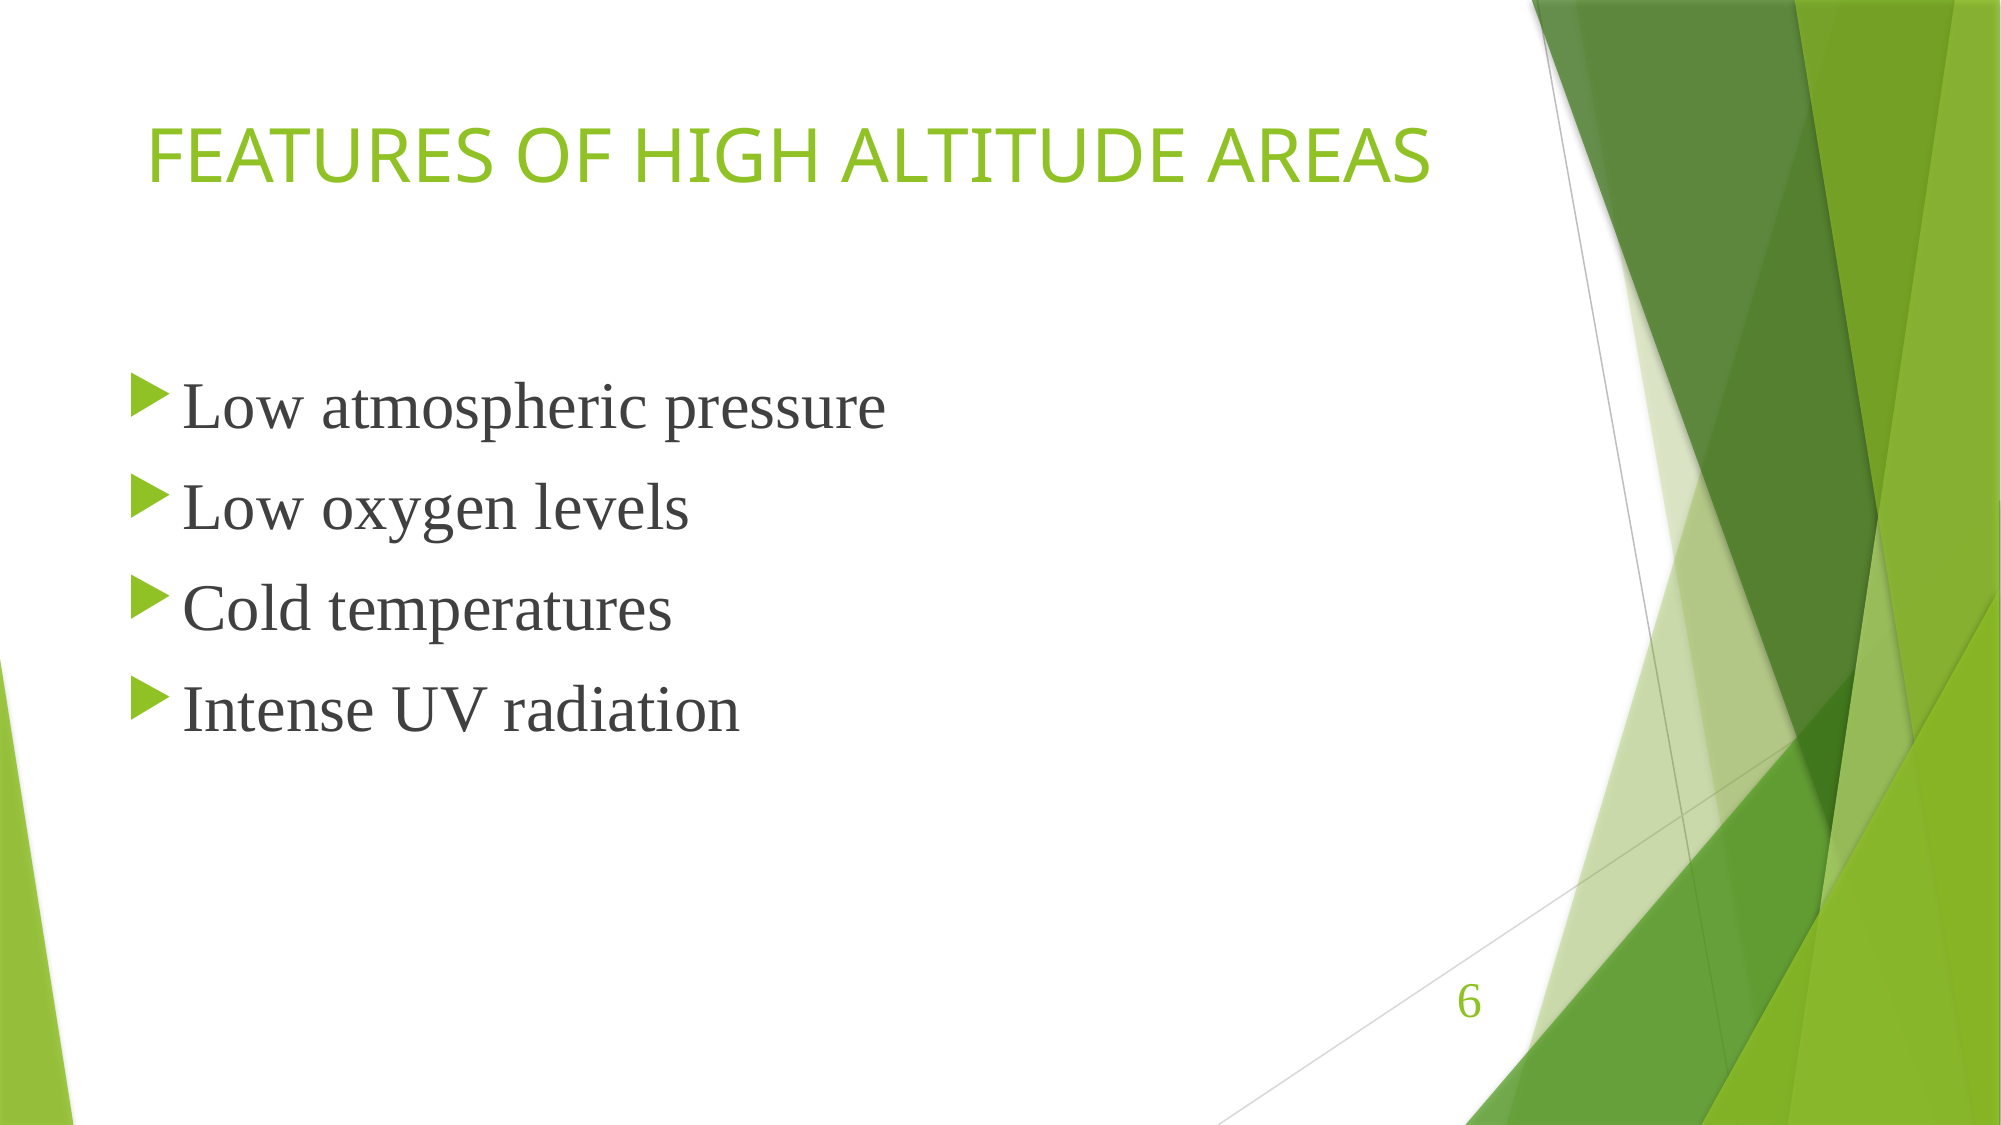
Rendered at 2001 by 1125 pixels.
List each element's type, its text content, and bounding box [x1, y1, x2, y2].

list Low atmospheric pressure Low oxygen levels Cold temperatures Intense UV radiation [111, 354, 1522, 992]
slide_number 6 [1409, 976, 1497, 1063]
title FEATURES OF HIGH ALTITUDE AREAS [111, 99, 1522, 317]
